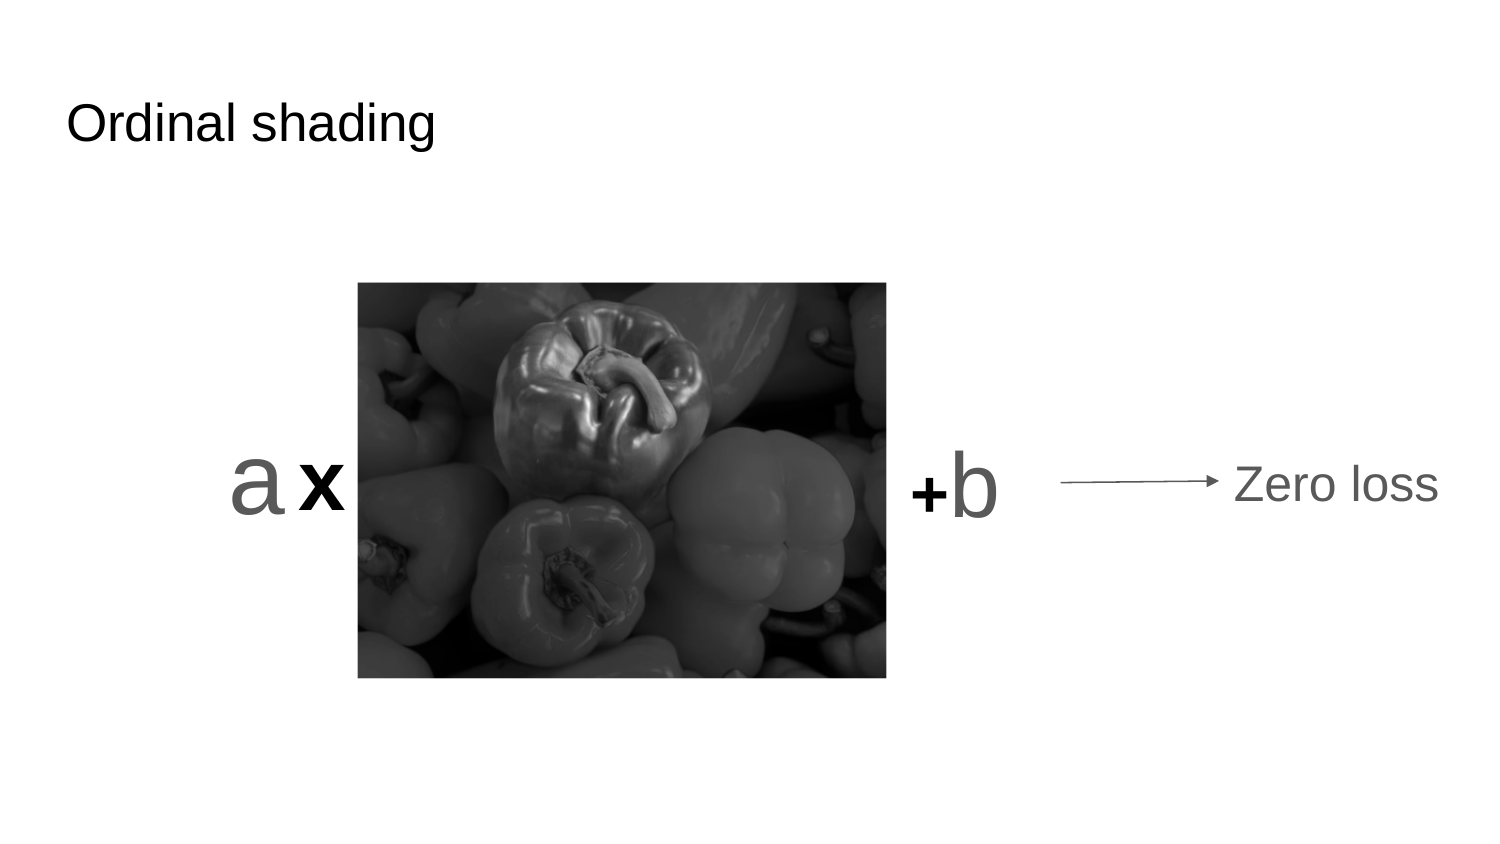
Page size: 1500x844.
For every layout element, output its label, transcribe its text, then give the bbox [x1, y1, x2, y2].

picture [347, 272, 896, 690]
text_box +b [900, 421, 1219, 541]
text_box Zero loss [1219, 421, 1500, 541]
text_box x [283, 409, 342, 504]
text_box a [208, 397, 301, 553]
title Ordinal shading [51, 72, 1449, 167]
